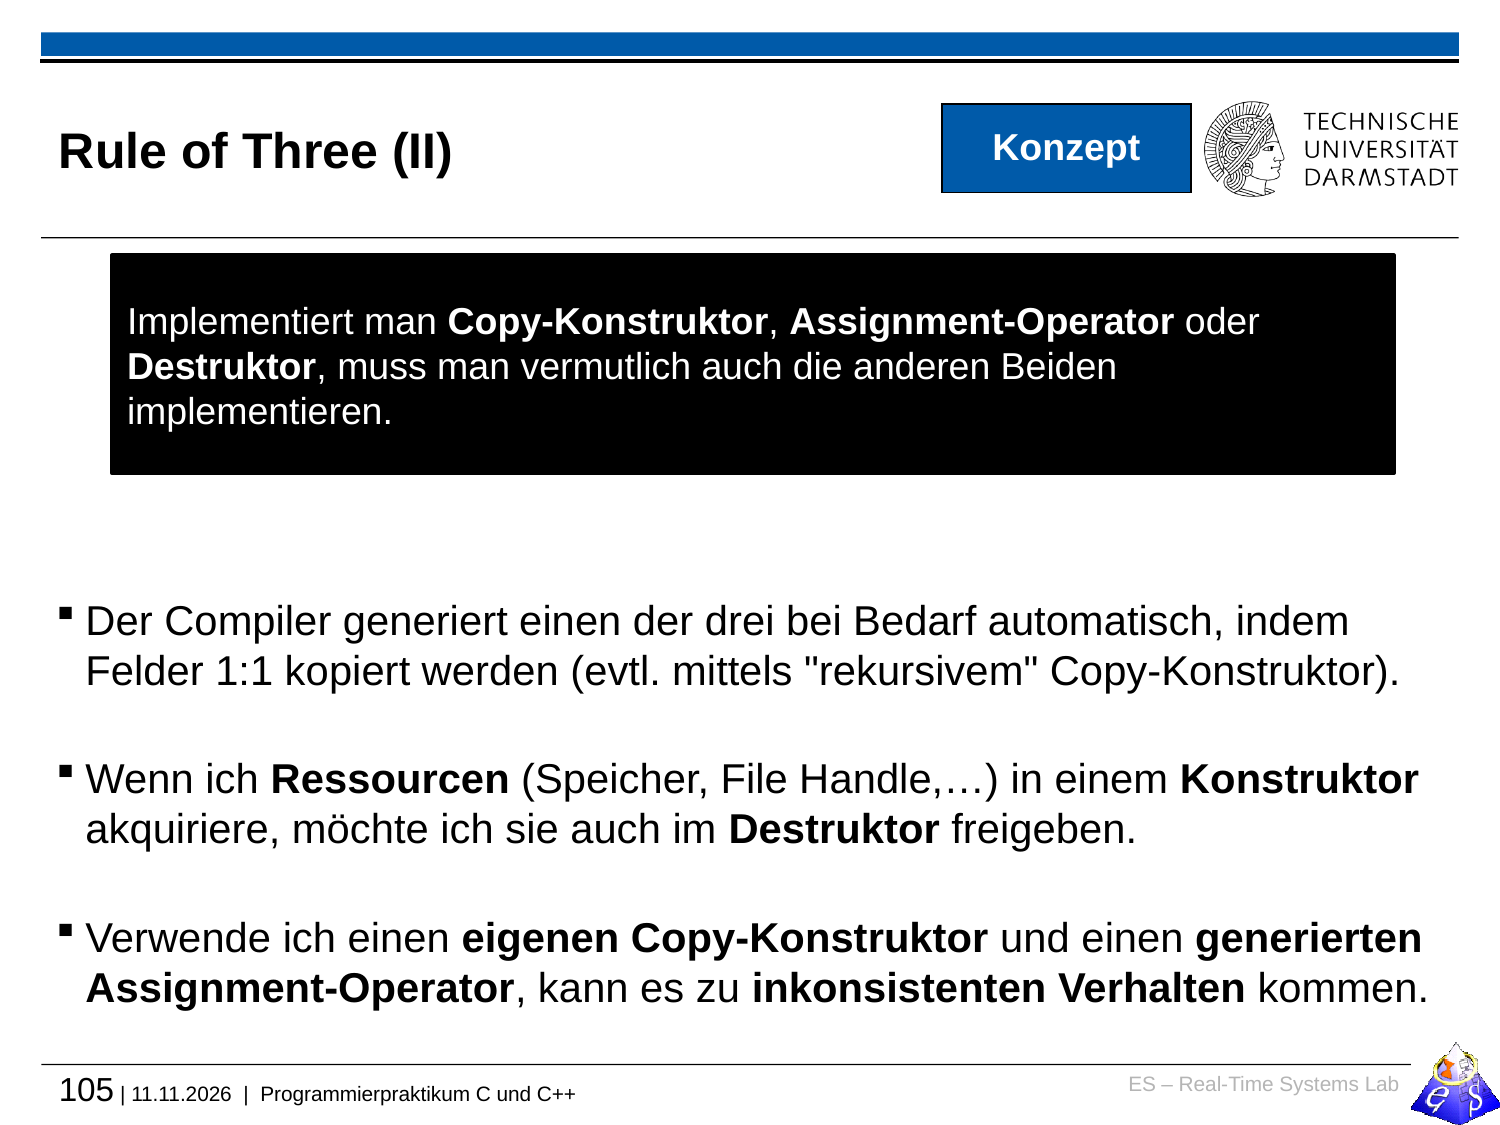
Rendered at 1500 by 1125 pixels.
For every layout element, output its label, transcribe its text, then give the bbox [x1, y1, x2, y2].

picture [1187, 84, 1483, 214]
list Implementiert man Copy-Konstruktor, Assignment-Operator oder Destruktor, muss man vermutlich auch die anderen Beiden implementieren. [110, 253, 1396, 475]
text_box Konzept [941, 104, 1191, 193]
text_box Der Compiler generiert einen der drei bei Bedarf automatisch, indem Felder 1:1 kopiert werden (evtl. mittels "rekursivem" Copy-Konstruktor). Wenn ich Ressourcen (Speicher, File Handle,…) in einem Konstruktor akquiriere, möchte ich sie auch im Destruktor freigeben. Verwende ich einen eigenen Copy-Konstruktor und einen generierten Assignment-Operator, kann es zu inkonsistenten Verhalten kommen. [41, 586, 1459, 1059]
title Rule of Three (II) [58, 80, 1187, 218]
picture [1411, 1041, 1500, 1125]
